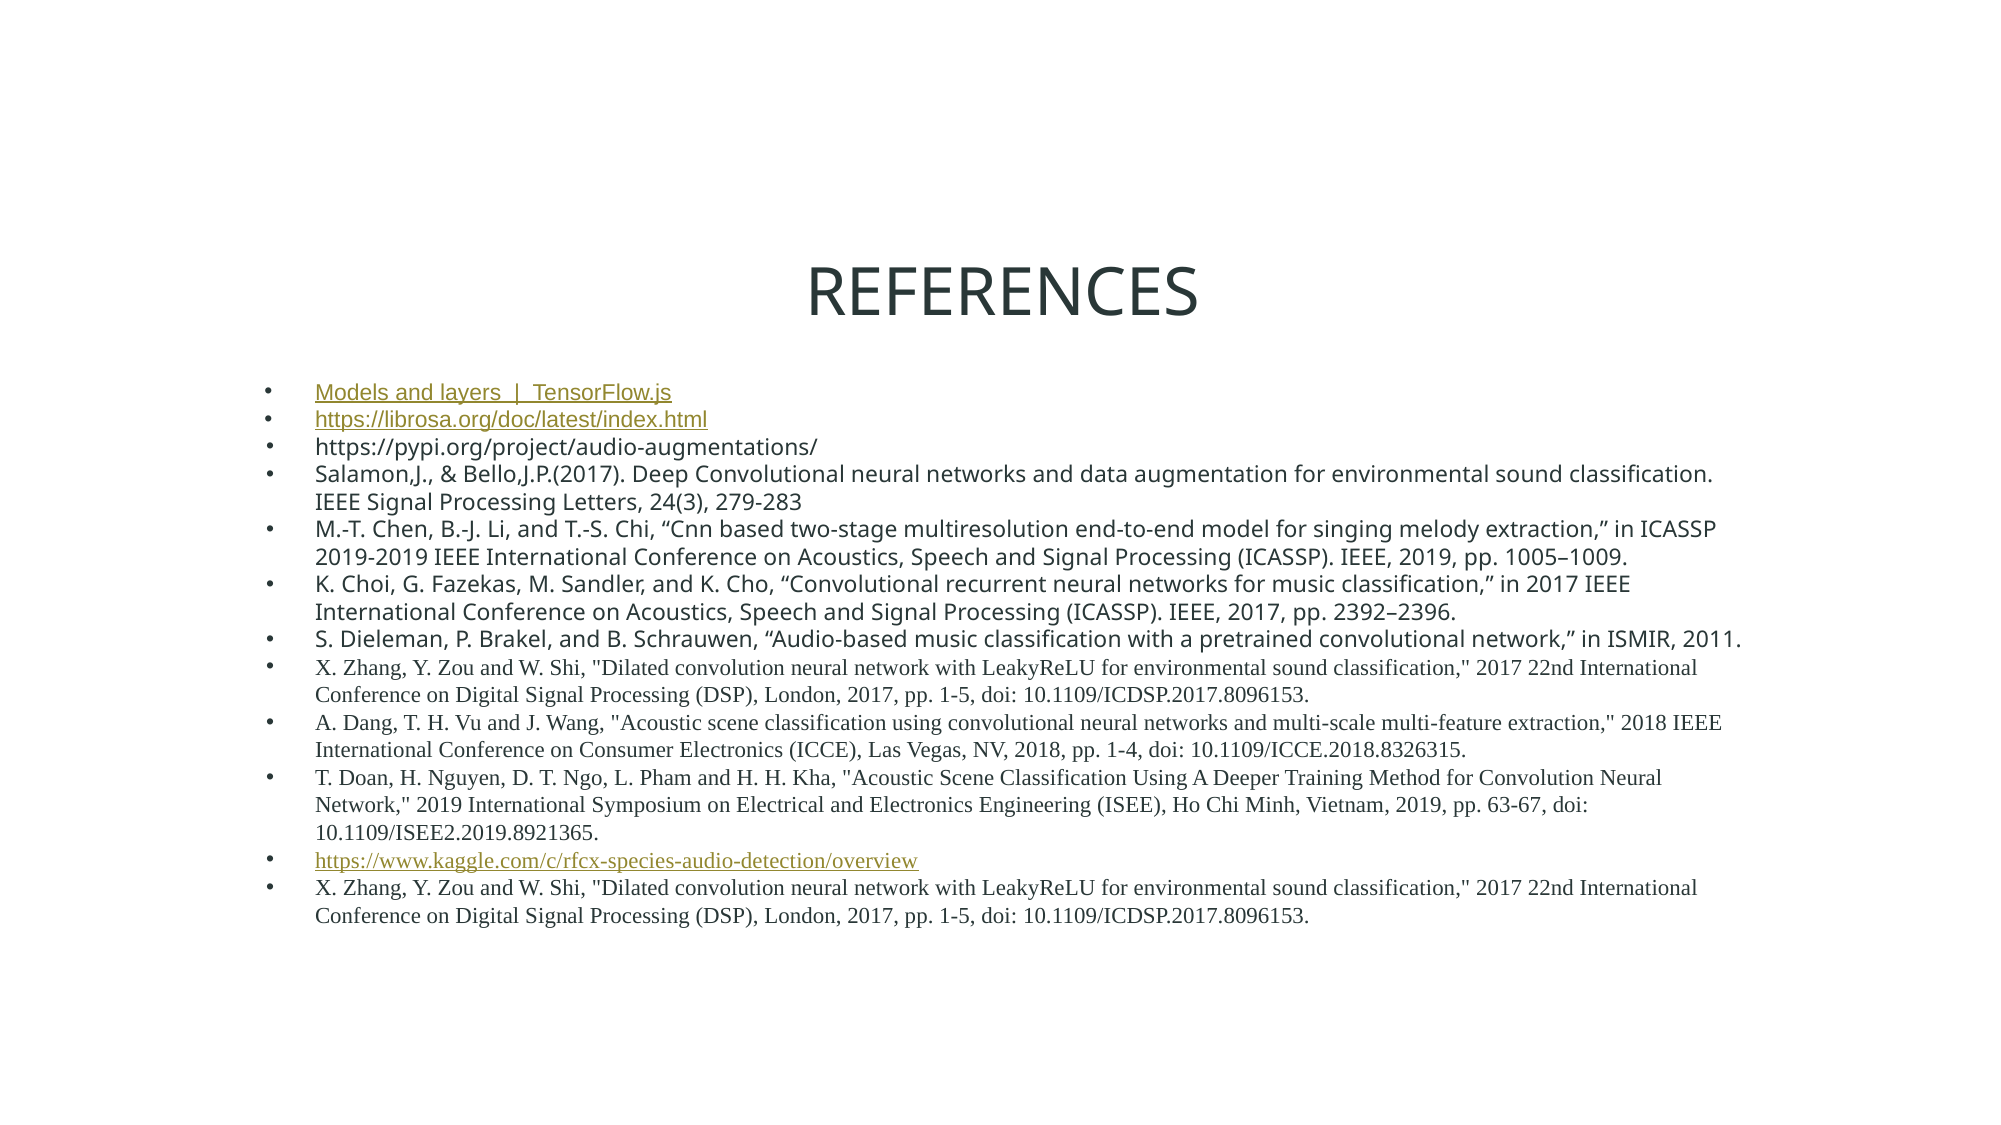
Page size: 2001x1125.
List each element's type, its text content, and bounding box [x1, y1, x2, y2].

list Models and layers | TensorFlow.js https://librosa.org/doc/latest/index.html https://pypi.org/project/audio-augmentations/ Salamon,J., & Bello,J.P.(2017). Deep Convolutional neural networks and data augmentation for environmental sound classification. IEEE Signal Processing Letters, 24(3), 279-283 M.-T. Chen, B.-J. Li, and T.-S. Chi, “Cnn based two-stage multiresolution end-to-end model for singing melody extraction,” in ICASSP 2019-2019 IEEE International Conference on Acoustics, Speech and Signal Processing (ICASSP). IEEE, 2019, pp. 1005–1009. K. Choi, G. Fazekas, M. Sandler, and K. Cho, “Convolutional recurrent neural networks for music classification,” in 2017 IEEE International Conference on Acoustics, Speech and Signal Processing (ICASSP). IEEE, 2017, pp. 2392–2396. S. Dieleman, P. Brakel, and B. Schrauwen, “Audio-based music classification with a pretrained convolutional network,” in ISMIR, 2011. X. Zhang, Y. Zou and W. Shi, "Dilated convolution neural network with LeakyReLU for environmental sound classification," 2017 22nd International Conference on Digital Signal Processing (DSP), London, 2017, pp. 1-5, doi: 10.1109/ICDSP.2017.8096153. A. Dang, T. H. Vu and J. Wang, "Acoustic scene classification using convolutional neural networks and multi-scale multi-feature extraction," 2018 IEEE International Conference on Consumer Electronics (ICCE), Las Vegas, NV, 2018, pp. 1-4, doi: 10.1109/ICCE.2018.8326315. T. Doan, H. Nguyen, D. T. Ngo, L. Pham and H. H. Kha, "Acoustic Scene Classification Using A Deeper Training Method for Convolution Neural Network," 2019 International Symposium on Electrical and Electronics Engineering (ISEE), Ho Chi Minh, Vietnam, 2019, pp. 63-67, doi: 10.1109/ISEE2.2019.8921365. https://www.kaggle.com/c/rfcx-species-audio-detection/overview X. Zhang, Y. Zou and W. Shi, "Dilated convolution neural network with LeakyReLU for environmental sound classification," 2017 22nd International Conference on Digital Signal Processing (DSP), London, 2017, pp. 1-5, doi: 10.1109/ICDSP.2017.8096153. [225, 369, 1782, 1013]
title REFERENCES [225, 112, 1782, 338]
